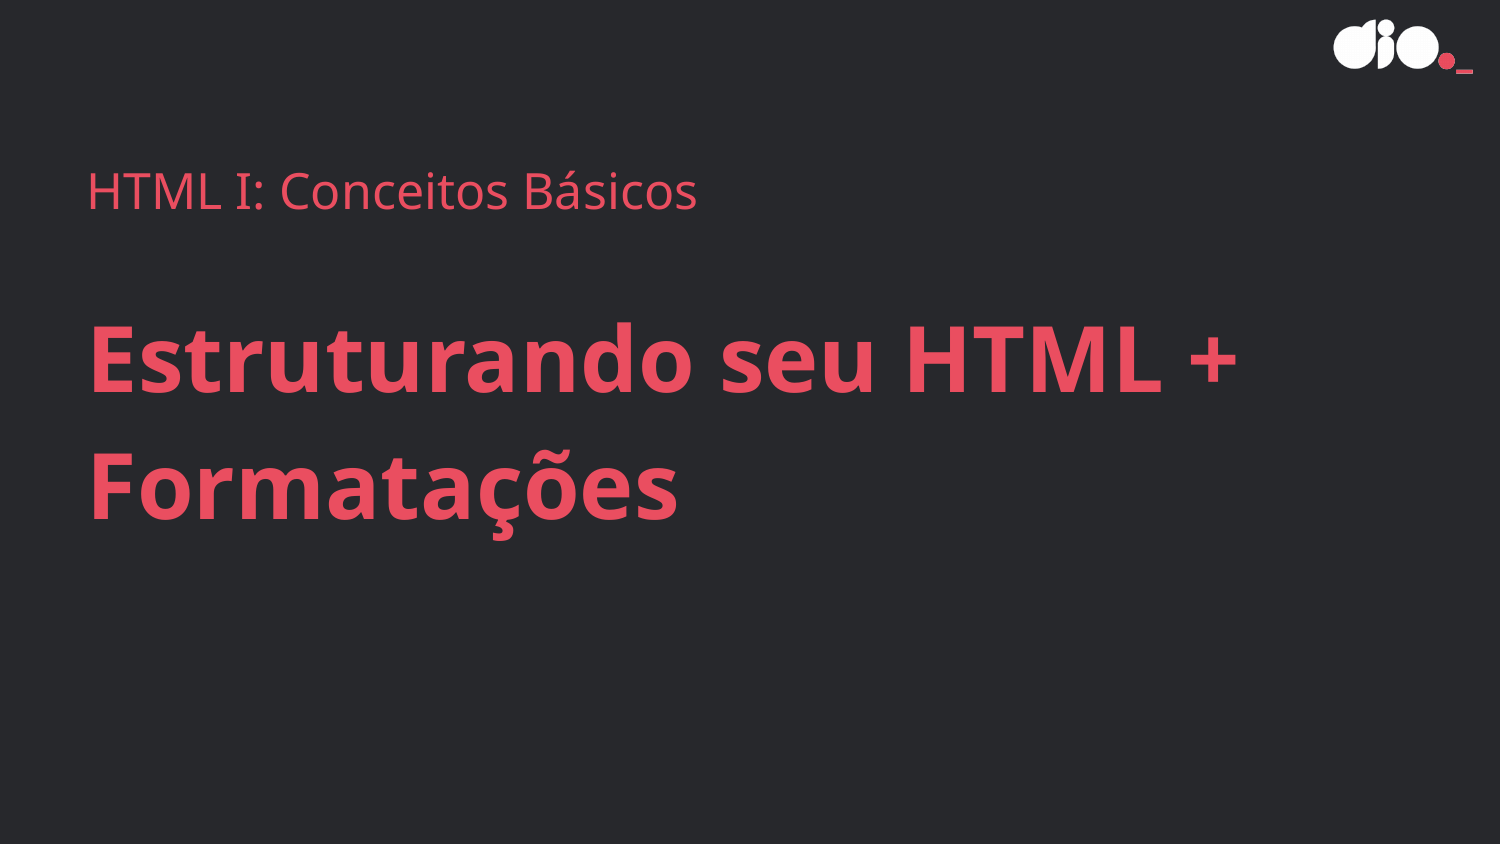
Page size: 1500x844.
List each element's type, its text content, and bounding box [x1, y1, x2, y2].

picture [1332, 19, 1474, 75]
text_box HTML I: Conceitos Básicos [71, 145, 1383, 225]
text_box Estruturando seu HTML + Formatações [71, 269, 1342, 550]
